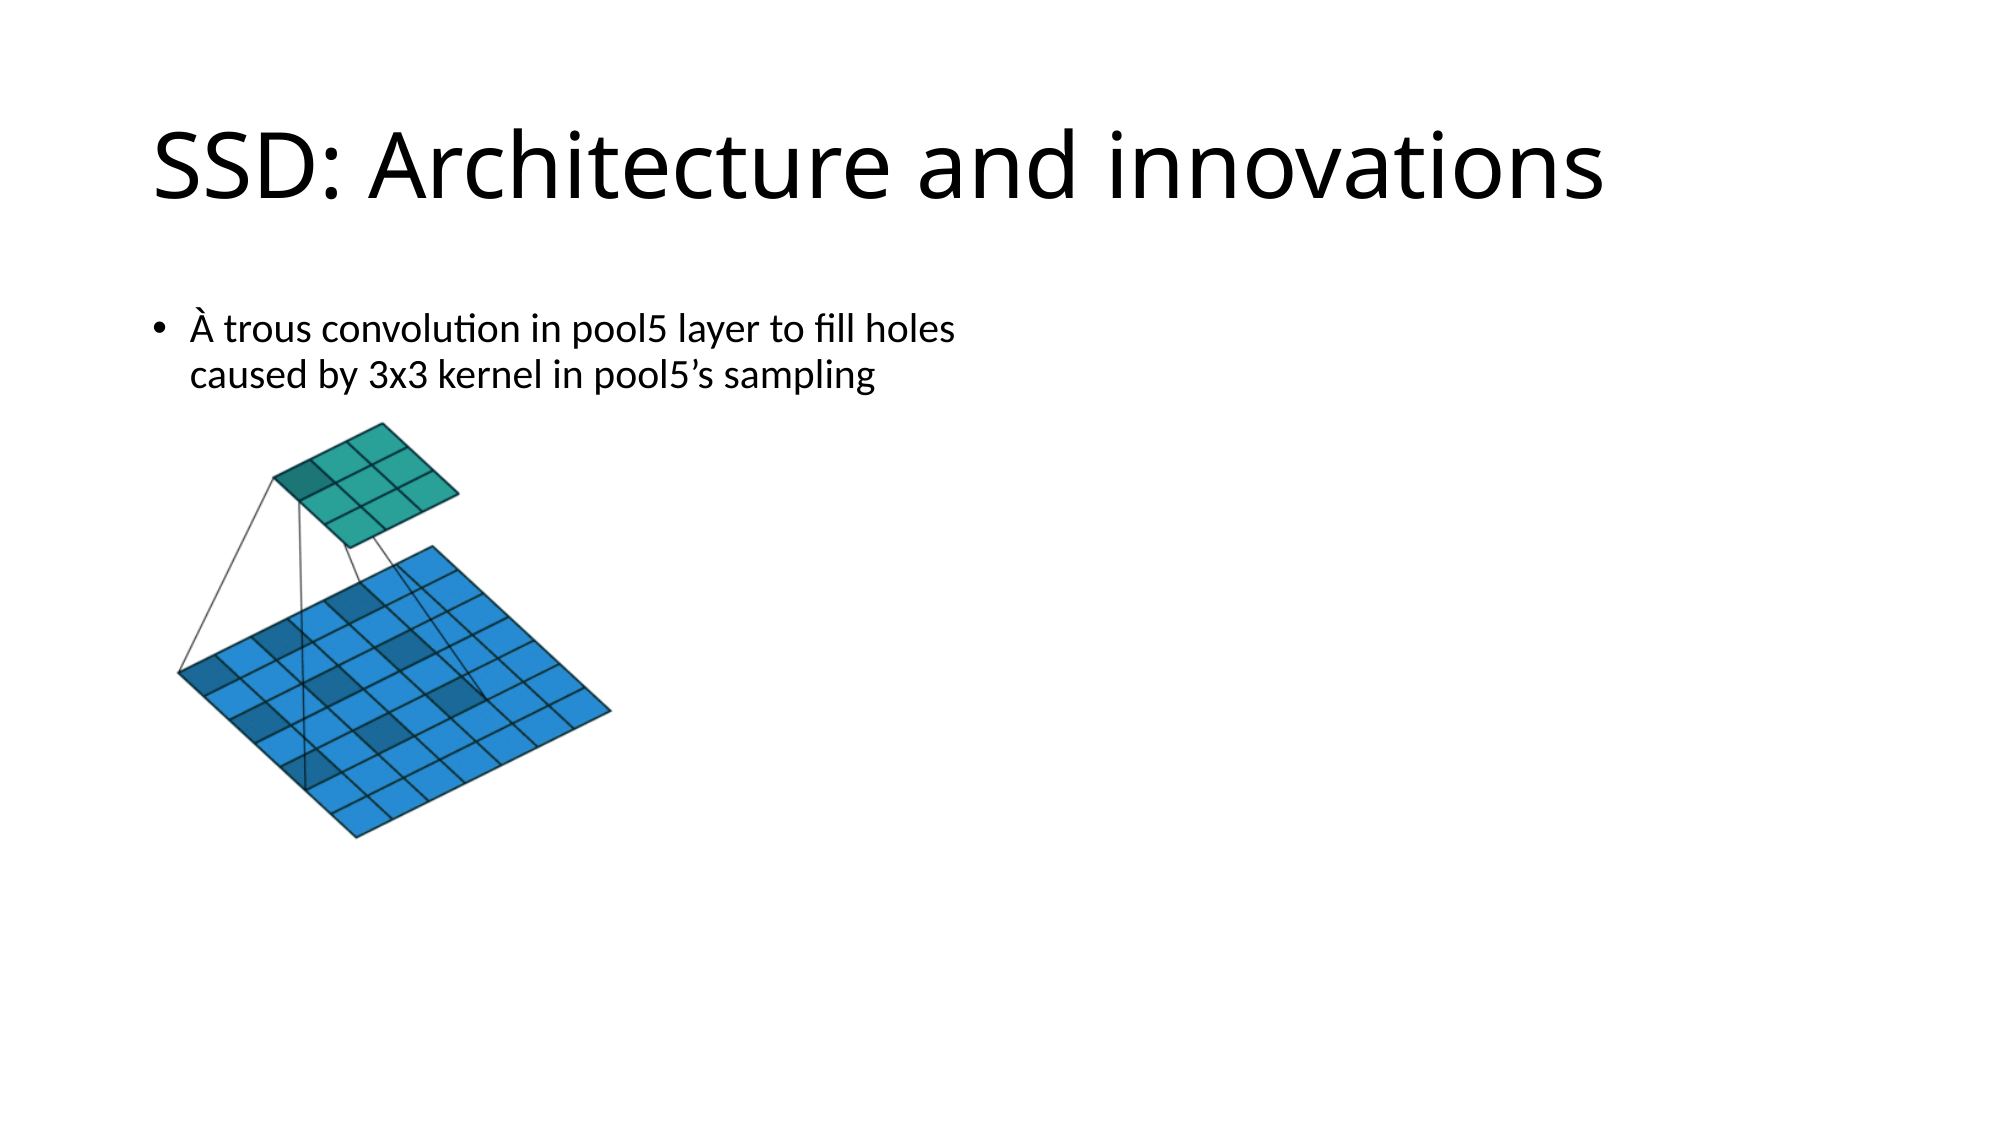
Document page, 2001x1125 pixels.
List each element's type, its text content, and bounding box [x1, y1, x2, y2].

list À trous convolution in pool5 layer to fill holes caused by 3x3 kernel in pool5’s sampling [137, 299, 988, 1014]
title SSD: Architecture and innovations [137, 59, 1863, 278]
picture [152, 397, 637, 865]
